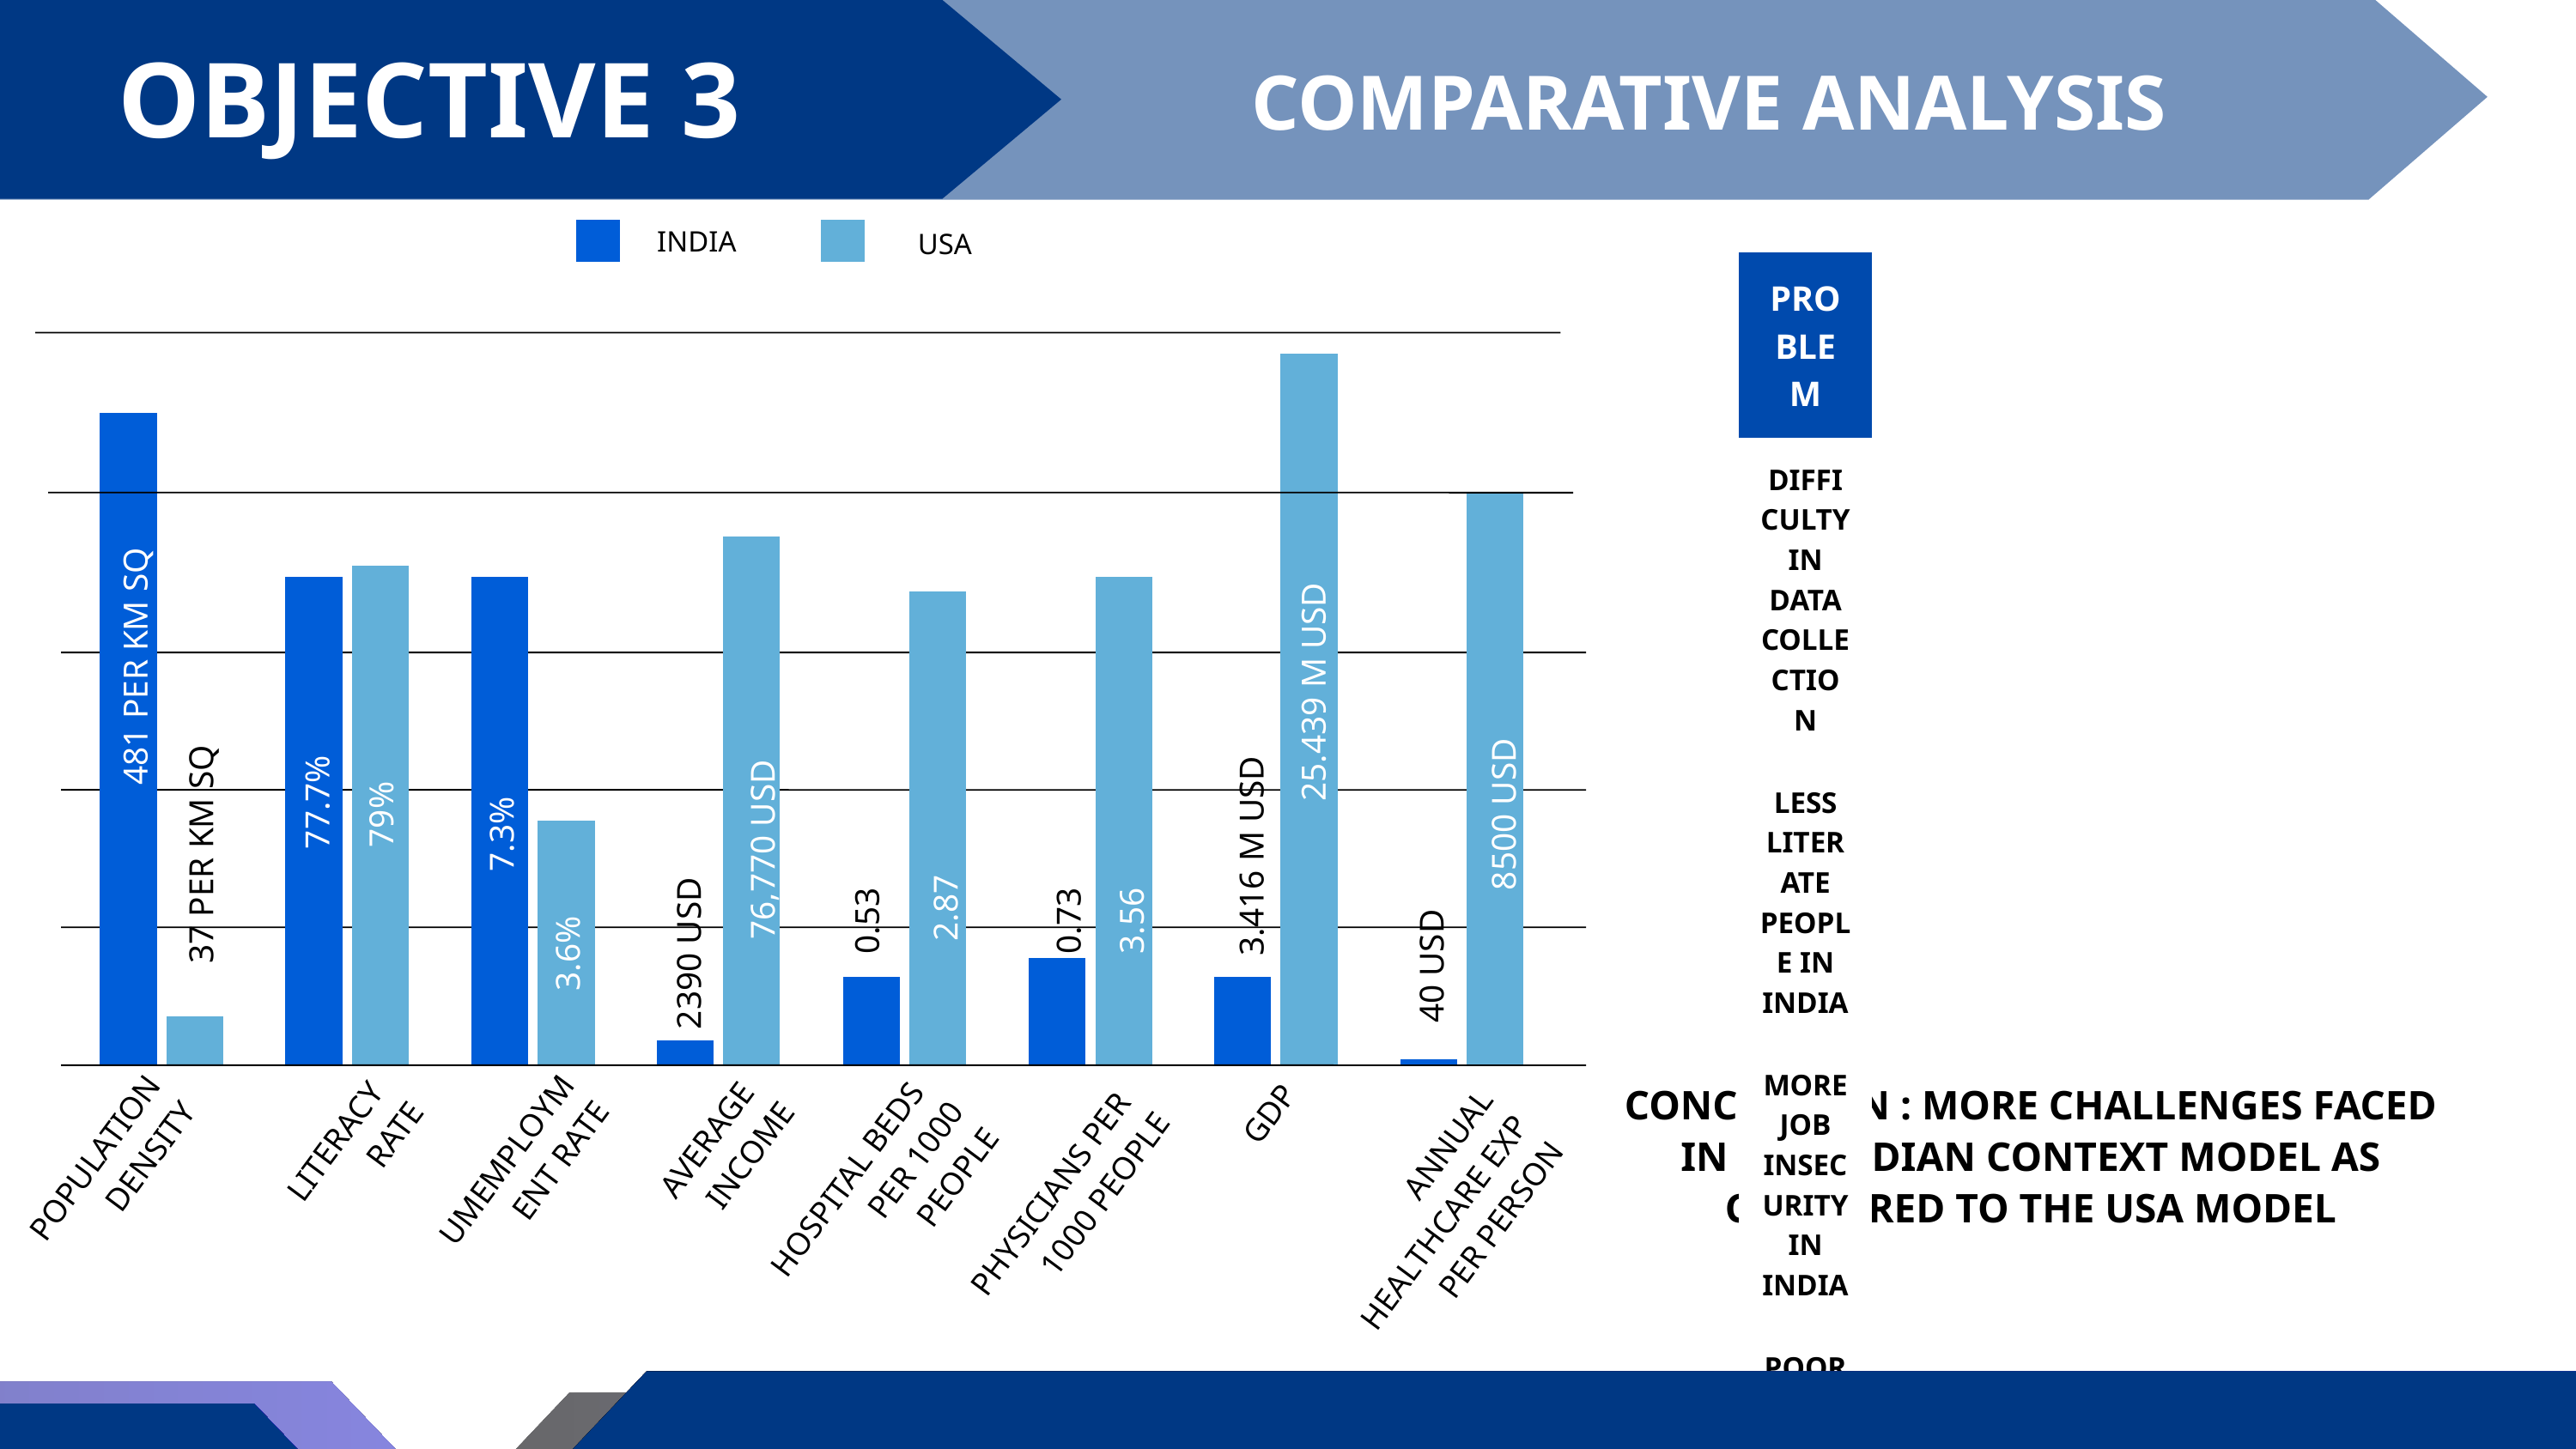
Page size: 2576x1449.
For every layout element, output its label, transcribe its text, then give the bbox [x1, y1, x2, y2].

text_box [0, 1371, 2576, 1449]
table_cell DIFFICULTY IN DATA COLLECTION [1739, 438, 1872, 760]
table_cell MORE JOB INSECURITY IN INDIA [1739, 1043, 1872, 1325]
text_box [1062, 0, 2488, 200]
table_header PROBLEM [1739, 252, 1872, 438]
table_cell LESS LITERATE PEOPLE IN INDIA [1739, 760, 1872, 1043]
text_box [0, 219, 1587, 1367]
table_cell POOR STANDARD OF LIVING IN INDIA [1739, 1325, 1872, 1367]
text_box CONCLUSION : MORE CHALLENGES FACED IN THE INDIAN CONTEXT MODEL AS COMPARED TO THE USA MODEL [1613, 1076, 1739, 1231]
text_box CONCLUSION : MORE CHALLENGES FACED IN THE INDIAN CONTEXT MODEL AS COMPARED TO THE USA MODEL [1872, 1076, 2449, 1231]
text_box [0, 0, 1062, 199]
